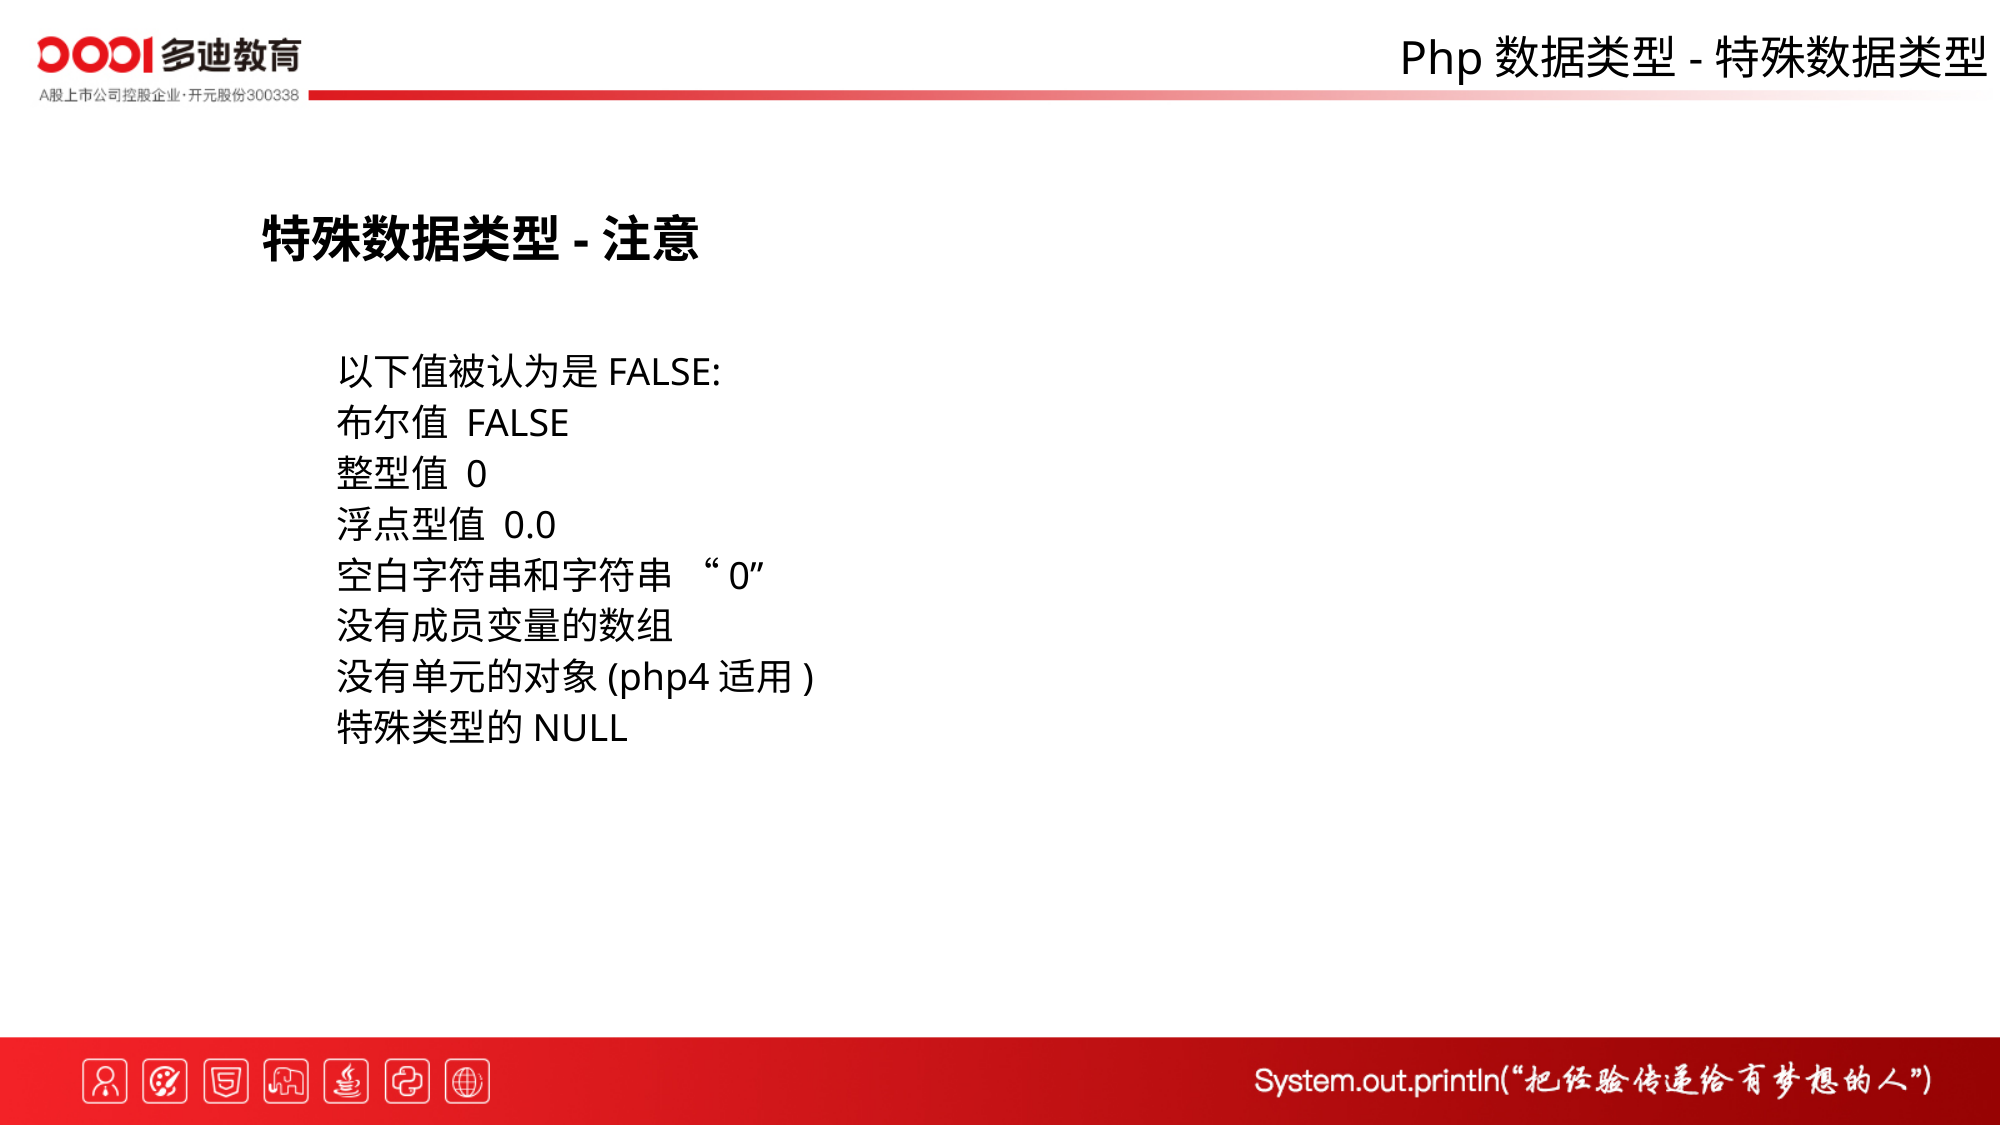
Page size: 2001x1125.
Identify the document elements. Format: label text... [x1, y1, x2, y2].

picture [0, 0, 2000, 1125]
text_box 特殊数据类型-注意 以下值被认为是FALSE: 布尔值 FALSE 整型值 0 浮点型值 0.0 空白字符串和字符串 “0” 没有成员变量的数组 没有单元的对象(php4适用) 特殊类型的NULL [246, 206, 1886, 1055]
text_box Php数据类型-特殊数据类型 [1384, 21, 2000, 92]
